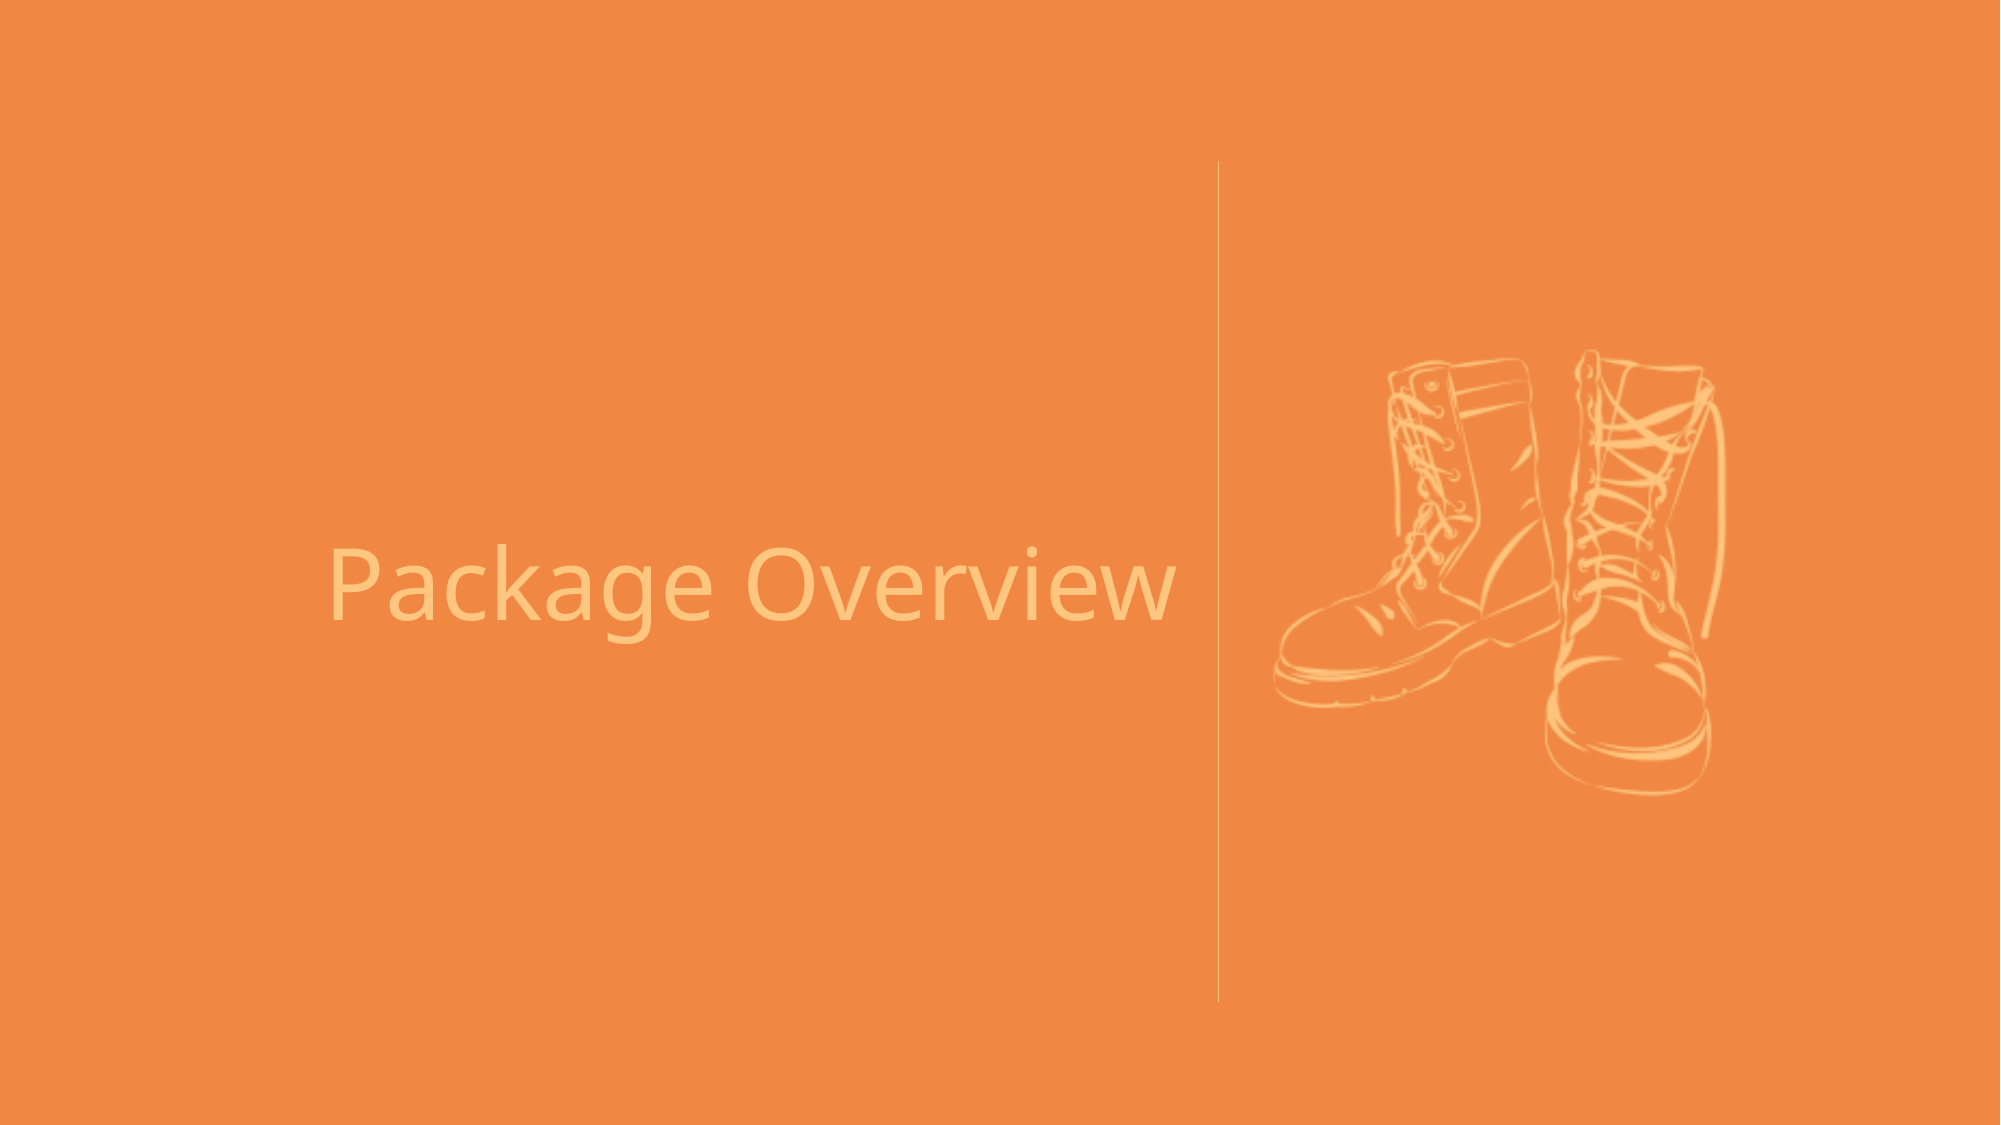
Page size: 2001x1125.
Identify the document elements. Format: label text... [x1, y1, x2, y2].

text_box Package Overview [153, 514, 1185, 647]
picture [1226, 307, 1827, 856]
